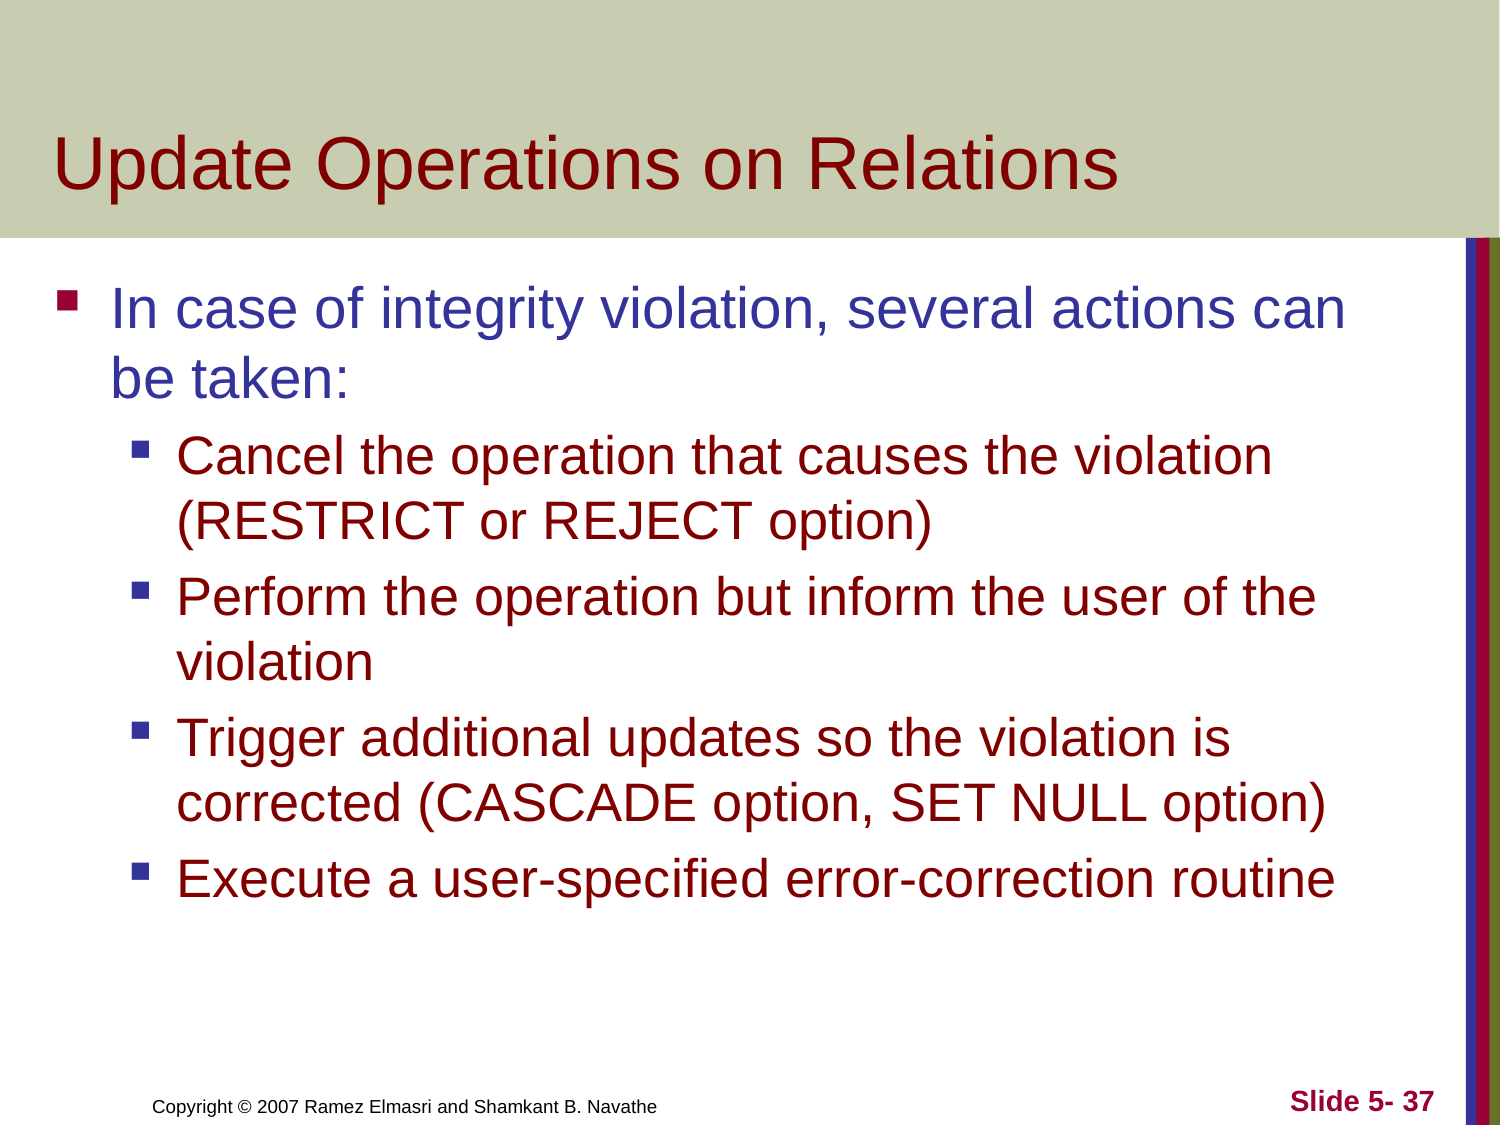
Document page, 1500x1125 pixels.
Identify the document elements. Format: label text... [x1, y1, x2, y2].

slide_number Slide 5- 37 [1137, 1049, 1451, 1125]
list In case of integrity violation, several actions can be taken: Cancel the operation that causes the violation (RESTRICT or REJECT option) Perform the operation but inform the user of the violation Trigger additional updates so the violation is corrected (CASCADE option, SET NULL option) Execute a user-specified error-correction routine [39, 262, 1401, 1013]
title Update Operations on Relations [37, 49, 1317, 213]
